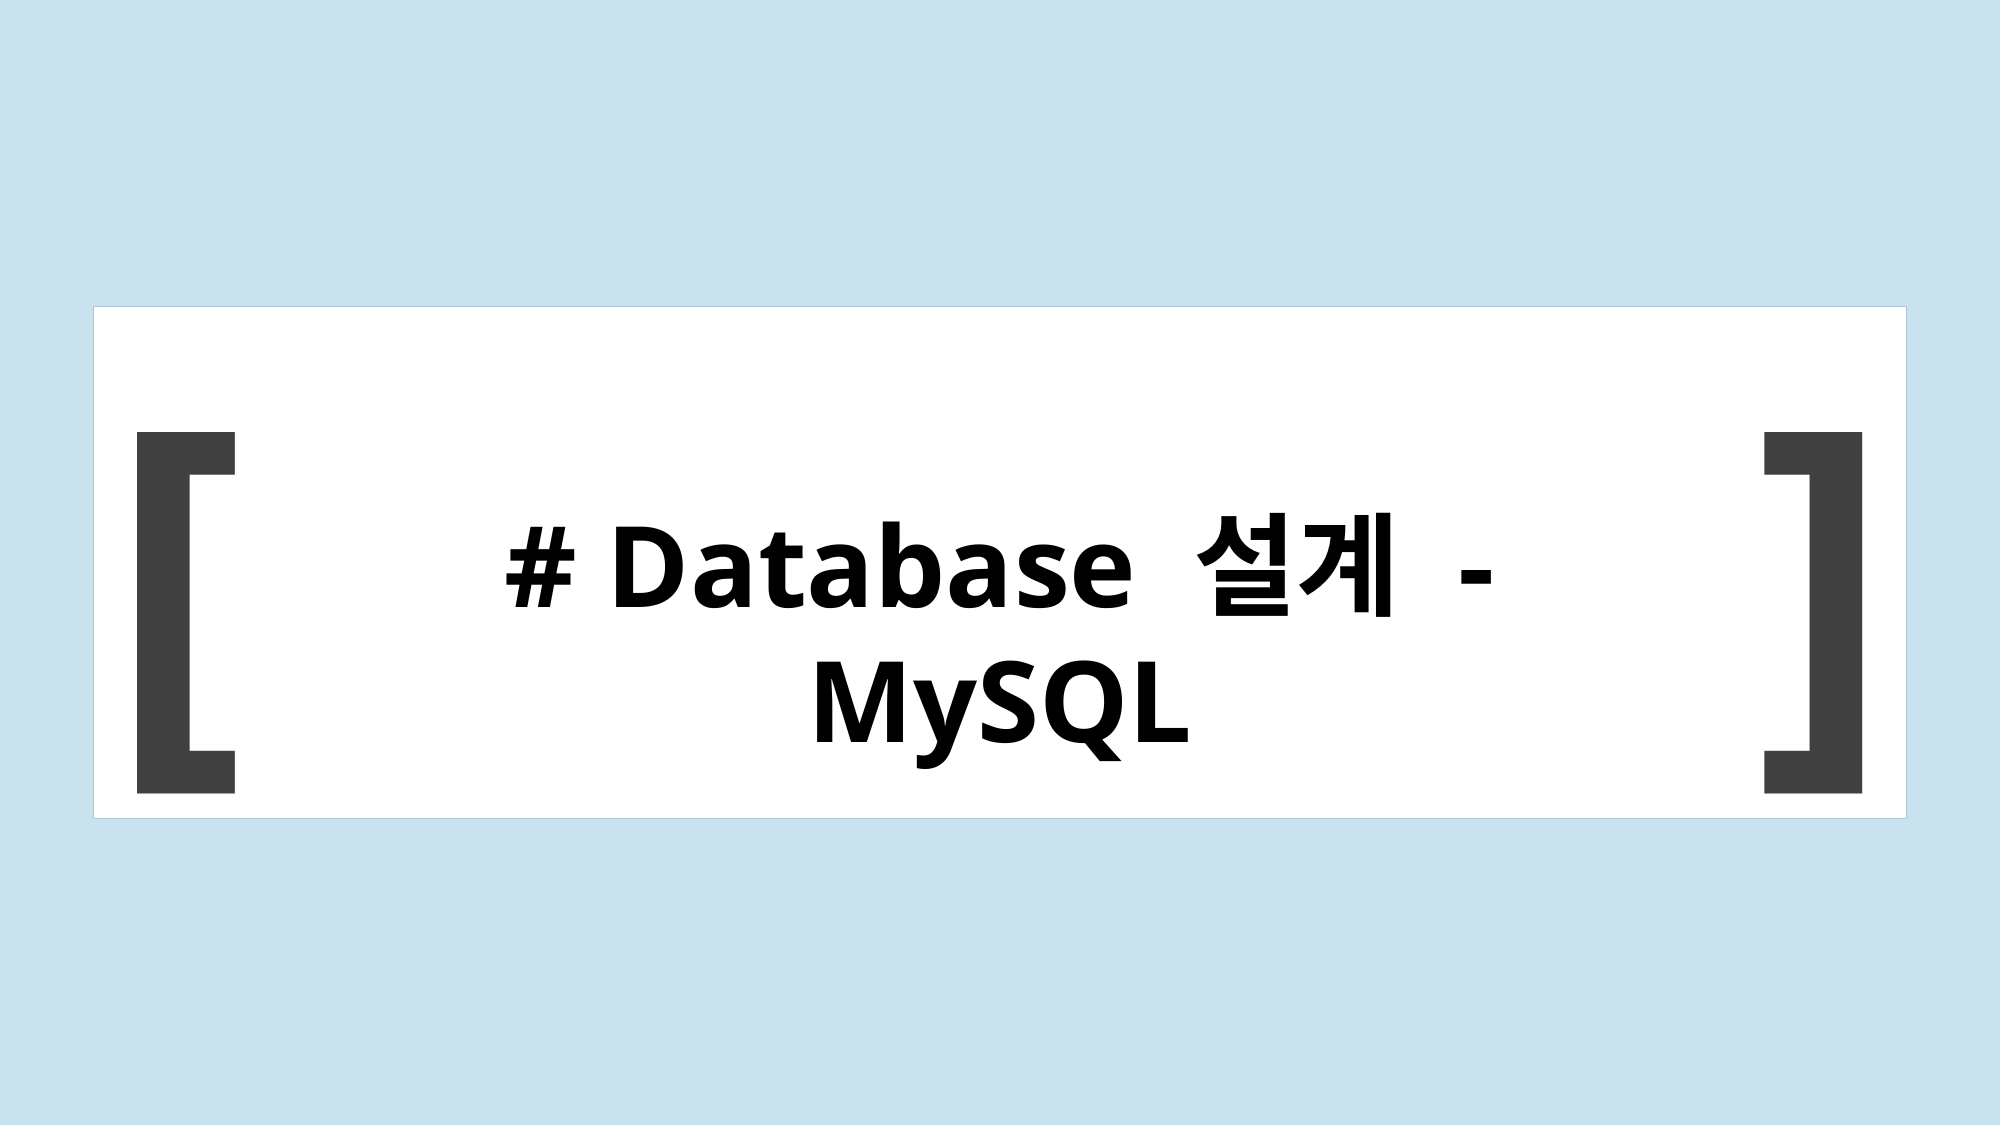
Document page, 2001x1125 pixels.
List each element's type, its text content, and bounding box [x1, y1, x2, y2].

text_box # Database 설계 - MySQL [316, 488, 1683, 773]
text_box [ ] [93, 306, 1907, 819]
